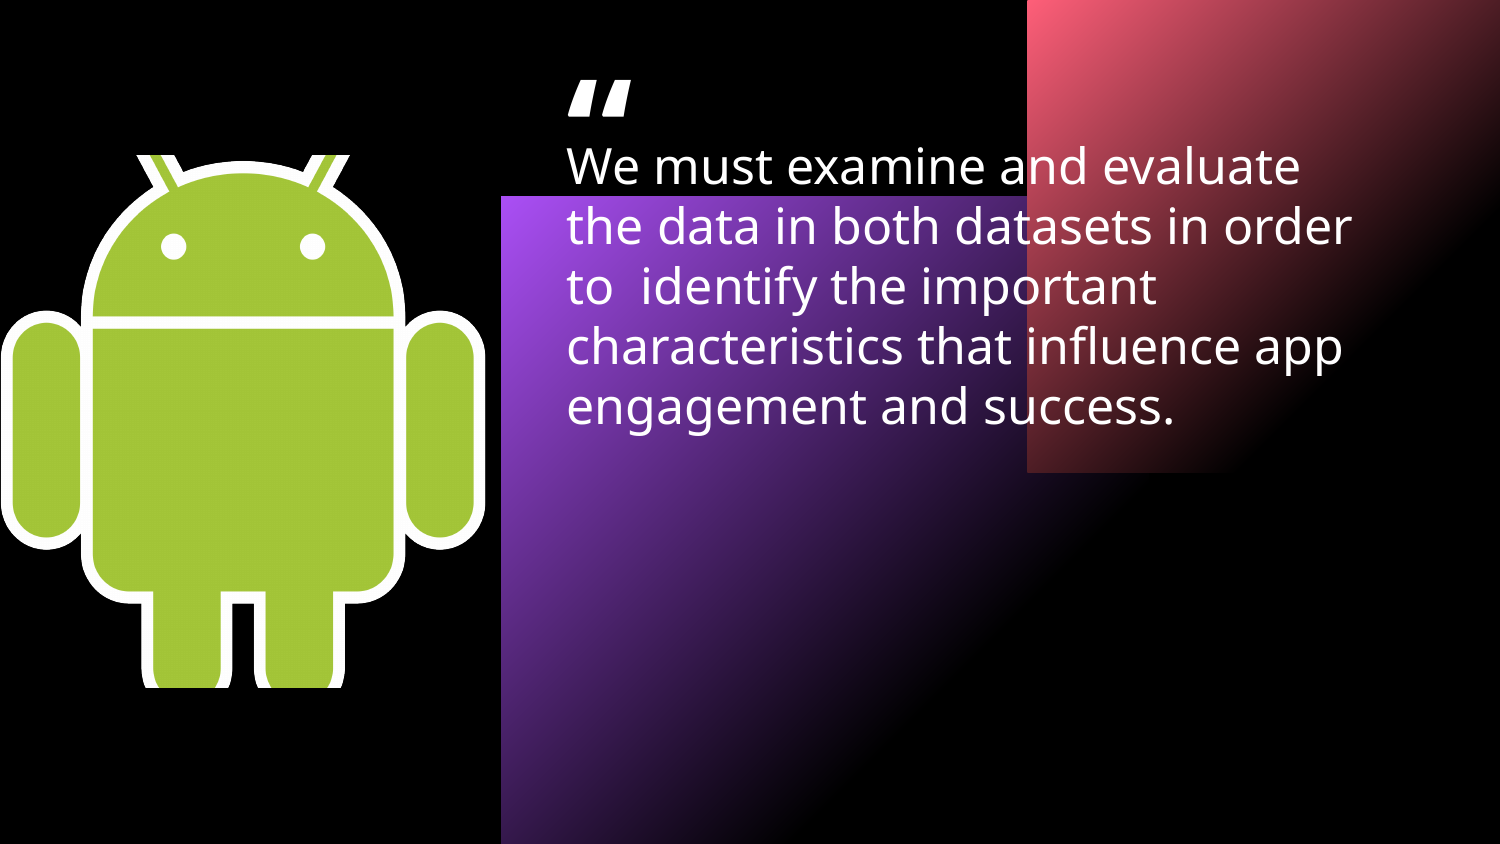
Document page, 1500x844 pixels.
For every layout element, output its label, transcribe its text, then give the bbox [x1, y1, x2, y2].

picture [0, 155, 487, 689]
subtitle We must examine and evaluate the data in both datasets in order to identify the important characteristics that inﬂuence app engagement and success. [566, 134, 1381, 624]
